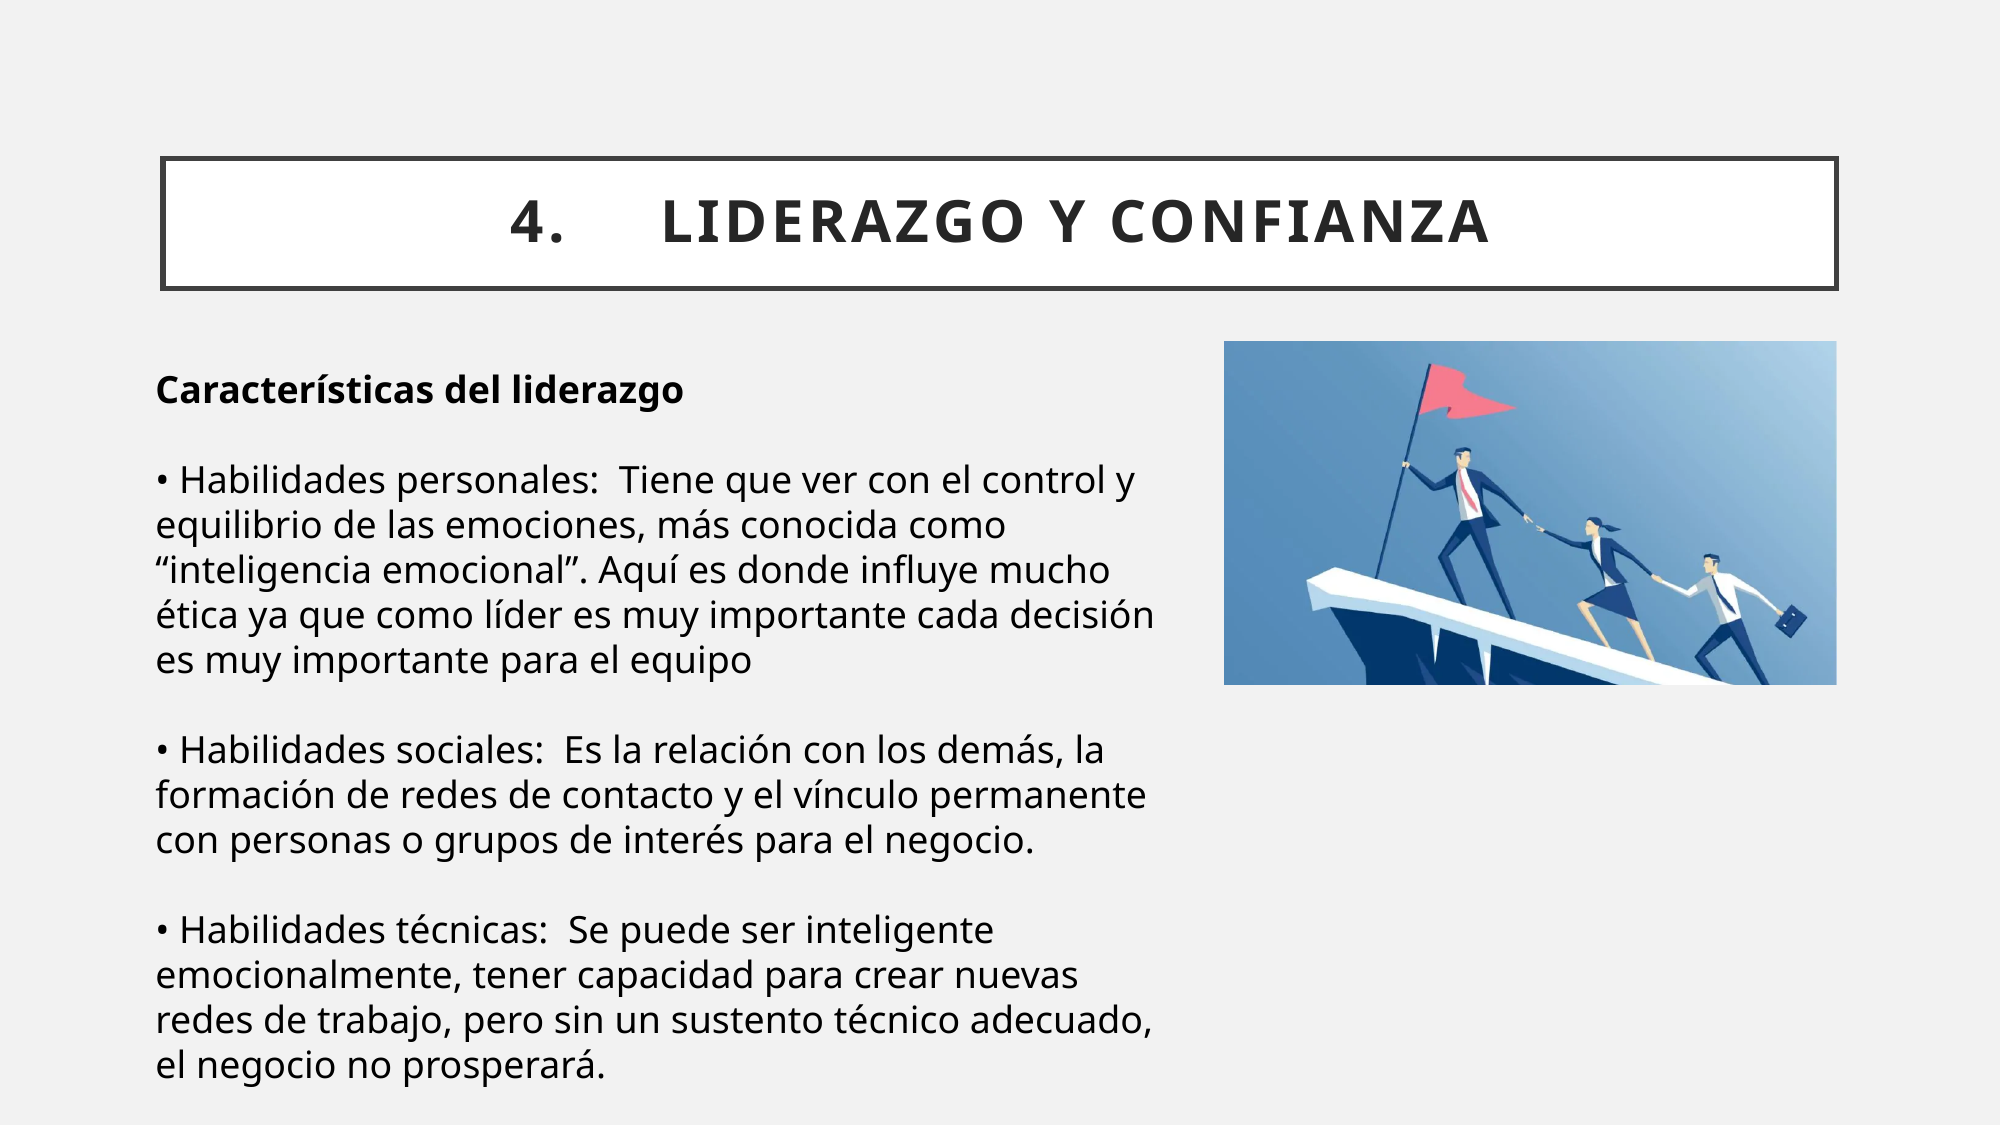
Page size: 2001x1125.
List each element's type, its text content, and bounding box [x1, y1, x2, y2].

title 4. LIDERAZGO y confianza [160, 156, 1839, 291]
text_box Características del liderazgo • Habilidades personales: Tiene que ver con el control y equilibrio de las emociones, más conocida como “inteligencia emocional”. Aquí es donde influye mucho ética ya que como líder es muy importante cada decisión es muy importante para el equipo • Habilidades sociales: Es la relación con los demás, la formación de redes de contacto y el vínculo permanente con personas o grupos de interés para el negocio. • Habilidades técnicas: Se puede ser inteligente emocionalmente, tener capacidad para crear nuevas redes de trabajo, pero sin un sustento técnico adecuado, el negocio no prosperará. [140, 358, 1192, 1094]
picture [1224, 341, 1837, 685]
